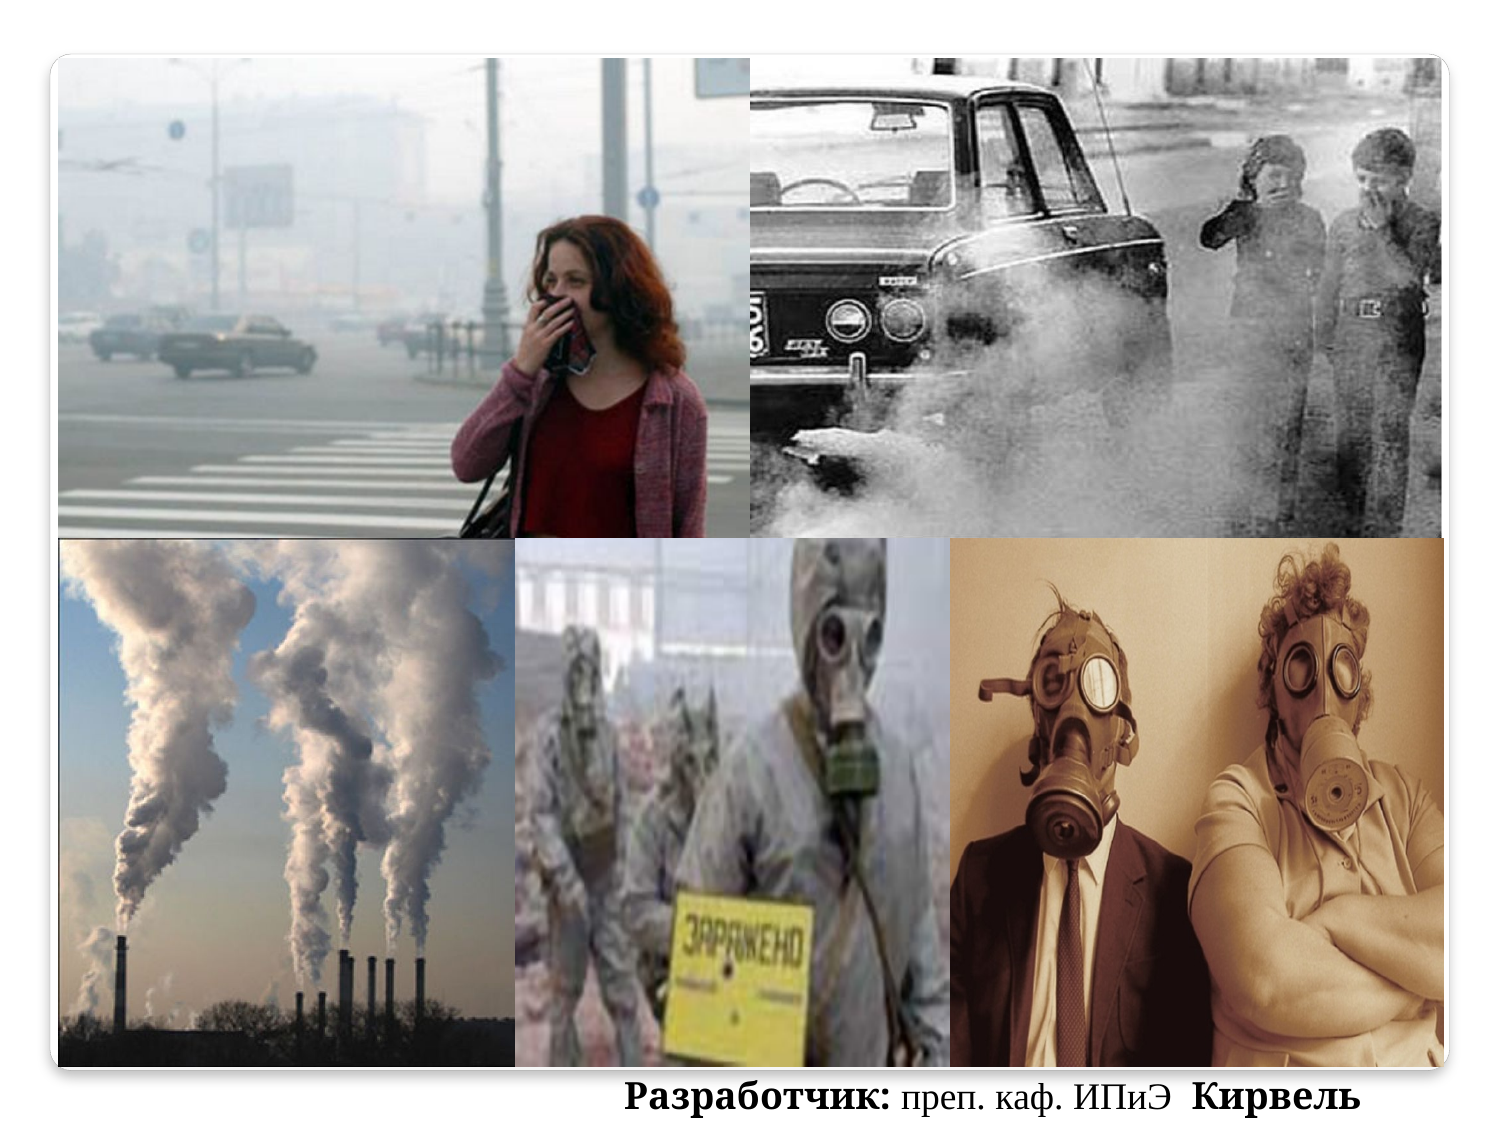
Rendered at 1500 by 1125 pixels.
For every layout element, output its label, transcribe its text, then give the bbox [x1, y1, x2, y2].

text_box Разработчик: преп. каф. ИПиЭ Кирвель П.И. [609, 1079, 1443, 1125]
picture [58, 58, 1445, 1067]
